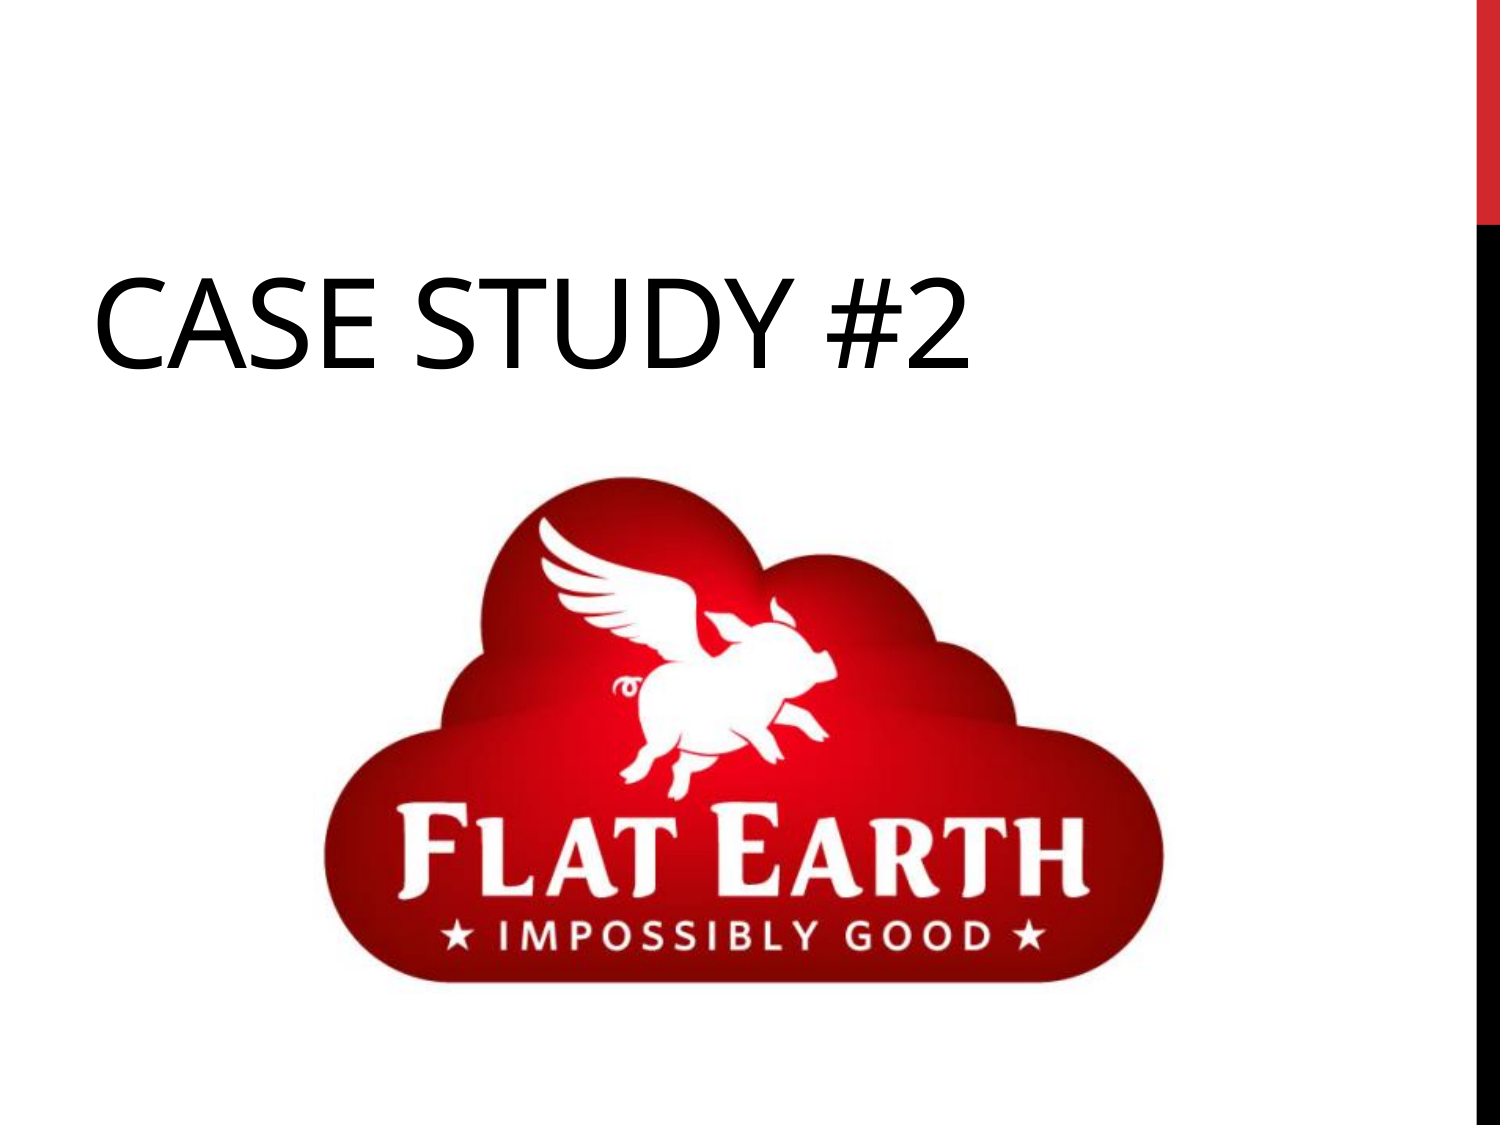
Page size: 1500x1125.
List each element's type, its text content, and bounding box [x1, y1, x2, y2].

picture [313, 465, 1176, 995]
title Case study #2 [75, 64, 1350, 774]
